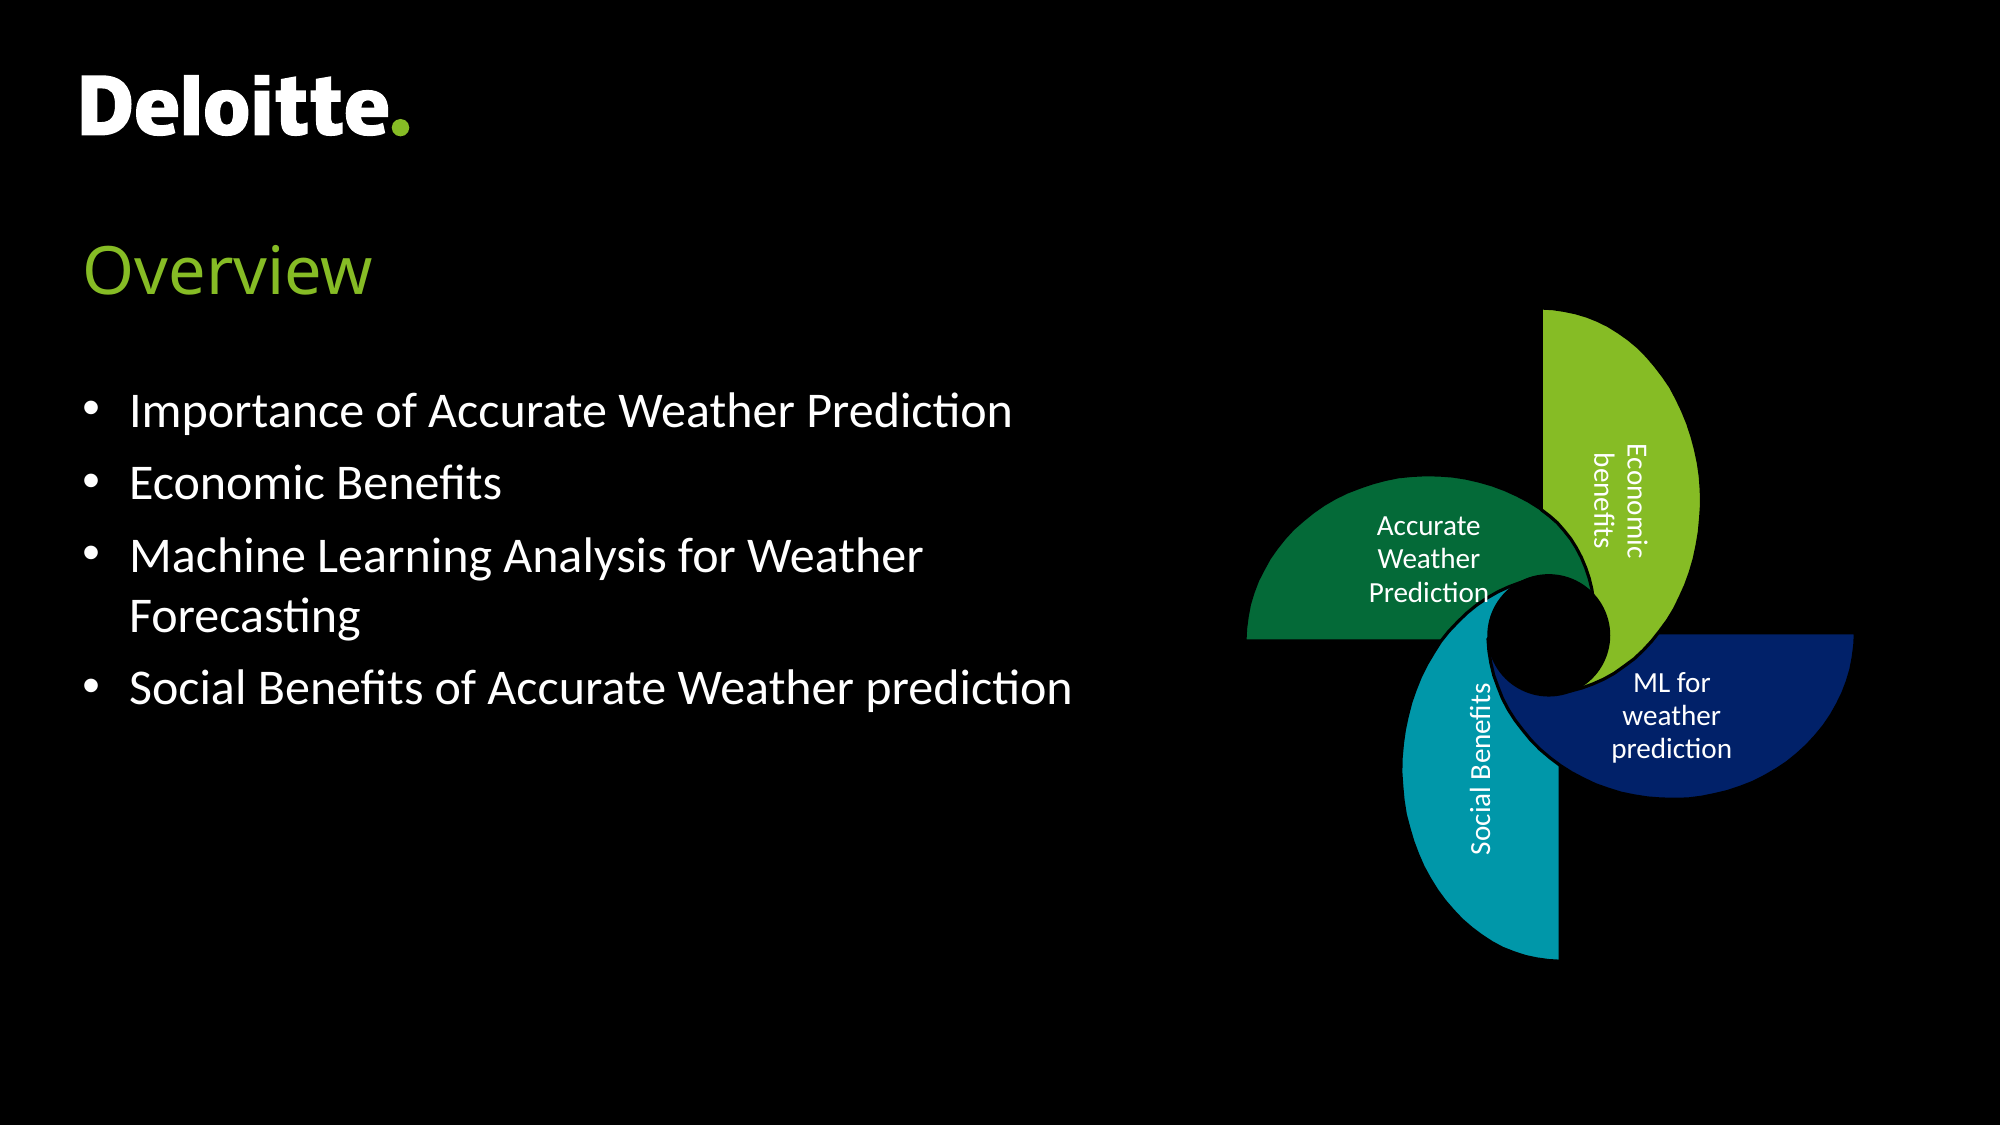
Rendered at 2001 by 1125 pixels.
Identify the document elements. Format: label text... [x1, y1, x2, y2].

title Overview [82, 161, 812, 308]
text_box Importance of Accurate Weather Prediction Economic Benefits Machine Learning Analysis for Weather Forecasting Social Benefits of Accurate Weather prediction [82, 377, 1106, 715]
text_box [1244, 307, 1857, 962]
